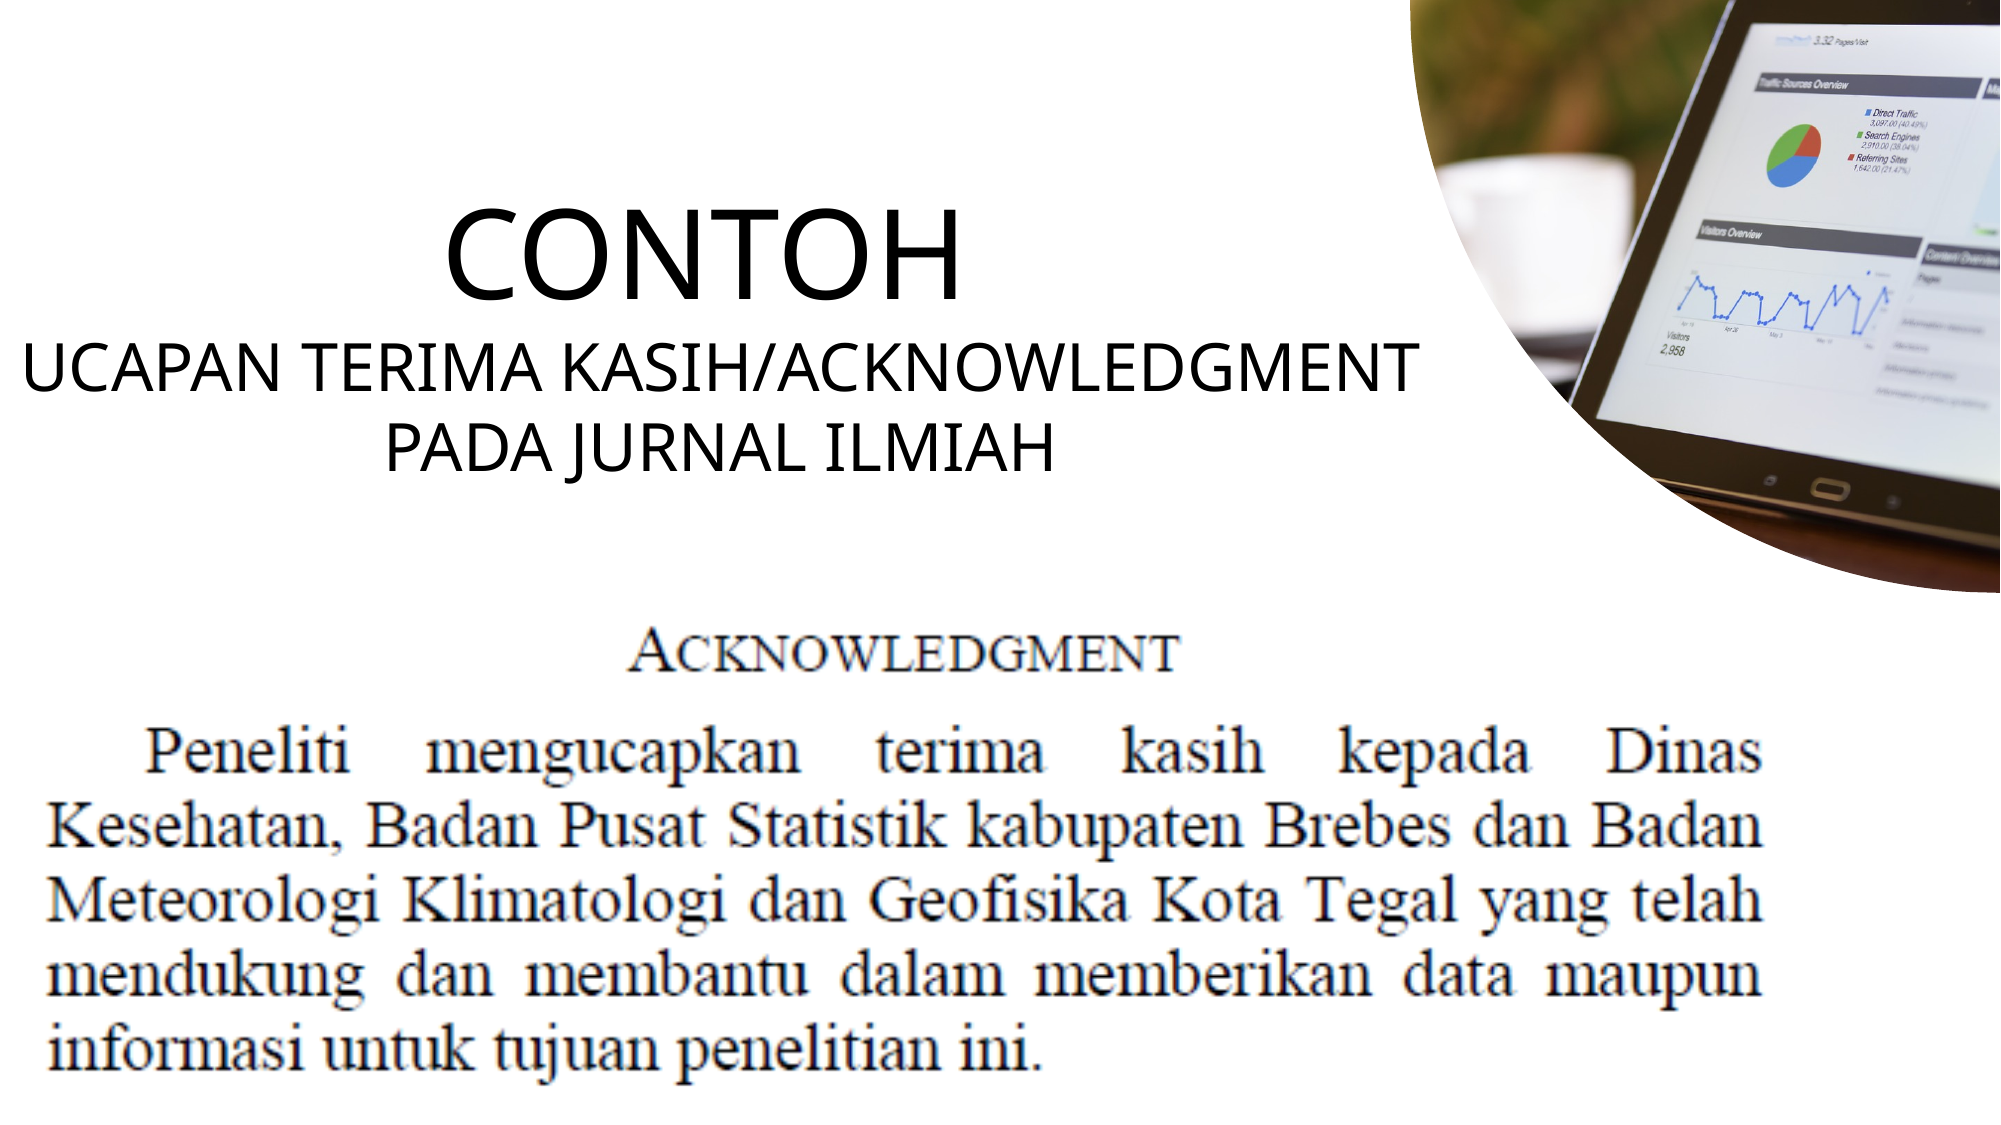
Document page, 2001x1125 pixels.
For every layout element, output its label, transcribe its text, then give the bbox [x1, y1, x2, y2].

text_box CONTOH UCAPAN TERIMA KASIH/ACKNOWLEDGMENT PADA JURNAL ILMIAH [0, 167, 1409, 493]
picture [0, 0, 2000, 1104]
